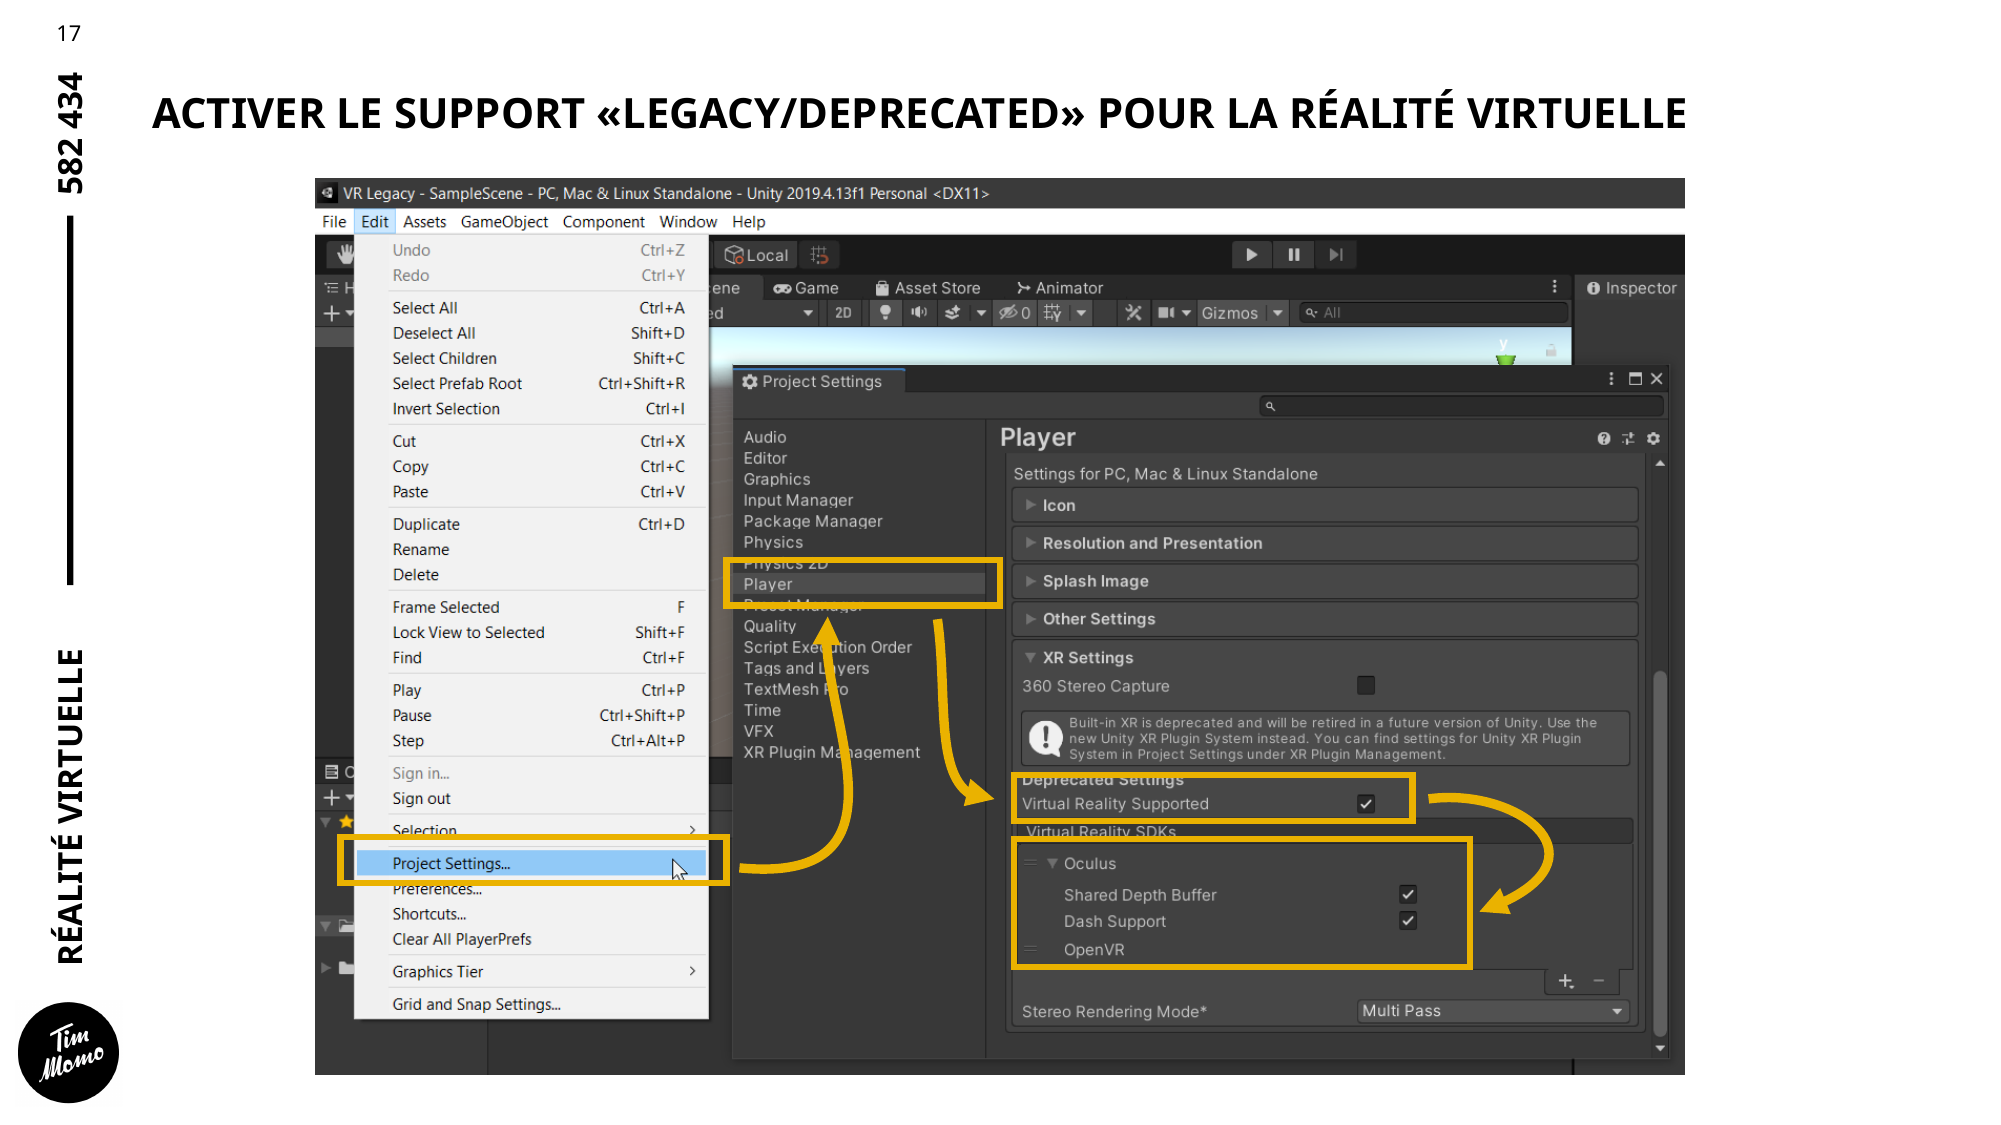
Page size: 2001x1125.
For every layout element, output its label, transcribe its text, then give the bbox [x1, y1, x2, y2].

picture [315, 178, 1685, 1075]
picture [15, 1000, 123, 1107]
title ACTIVER LE SUPPORT «LEGACY/DEPRECATED» POUR LA RÉALITÉ VIRTUELLE [137, 59, 1863, 170]
